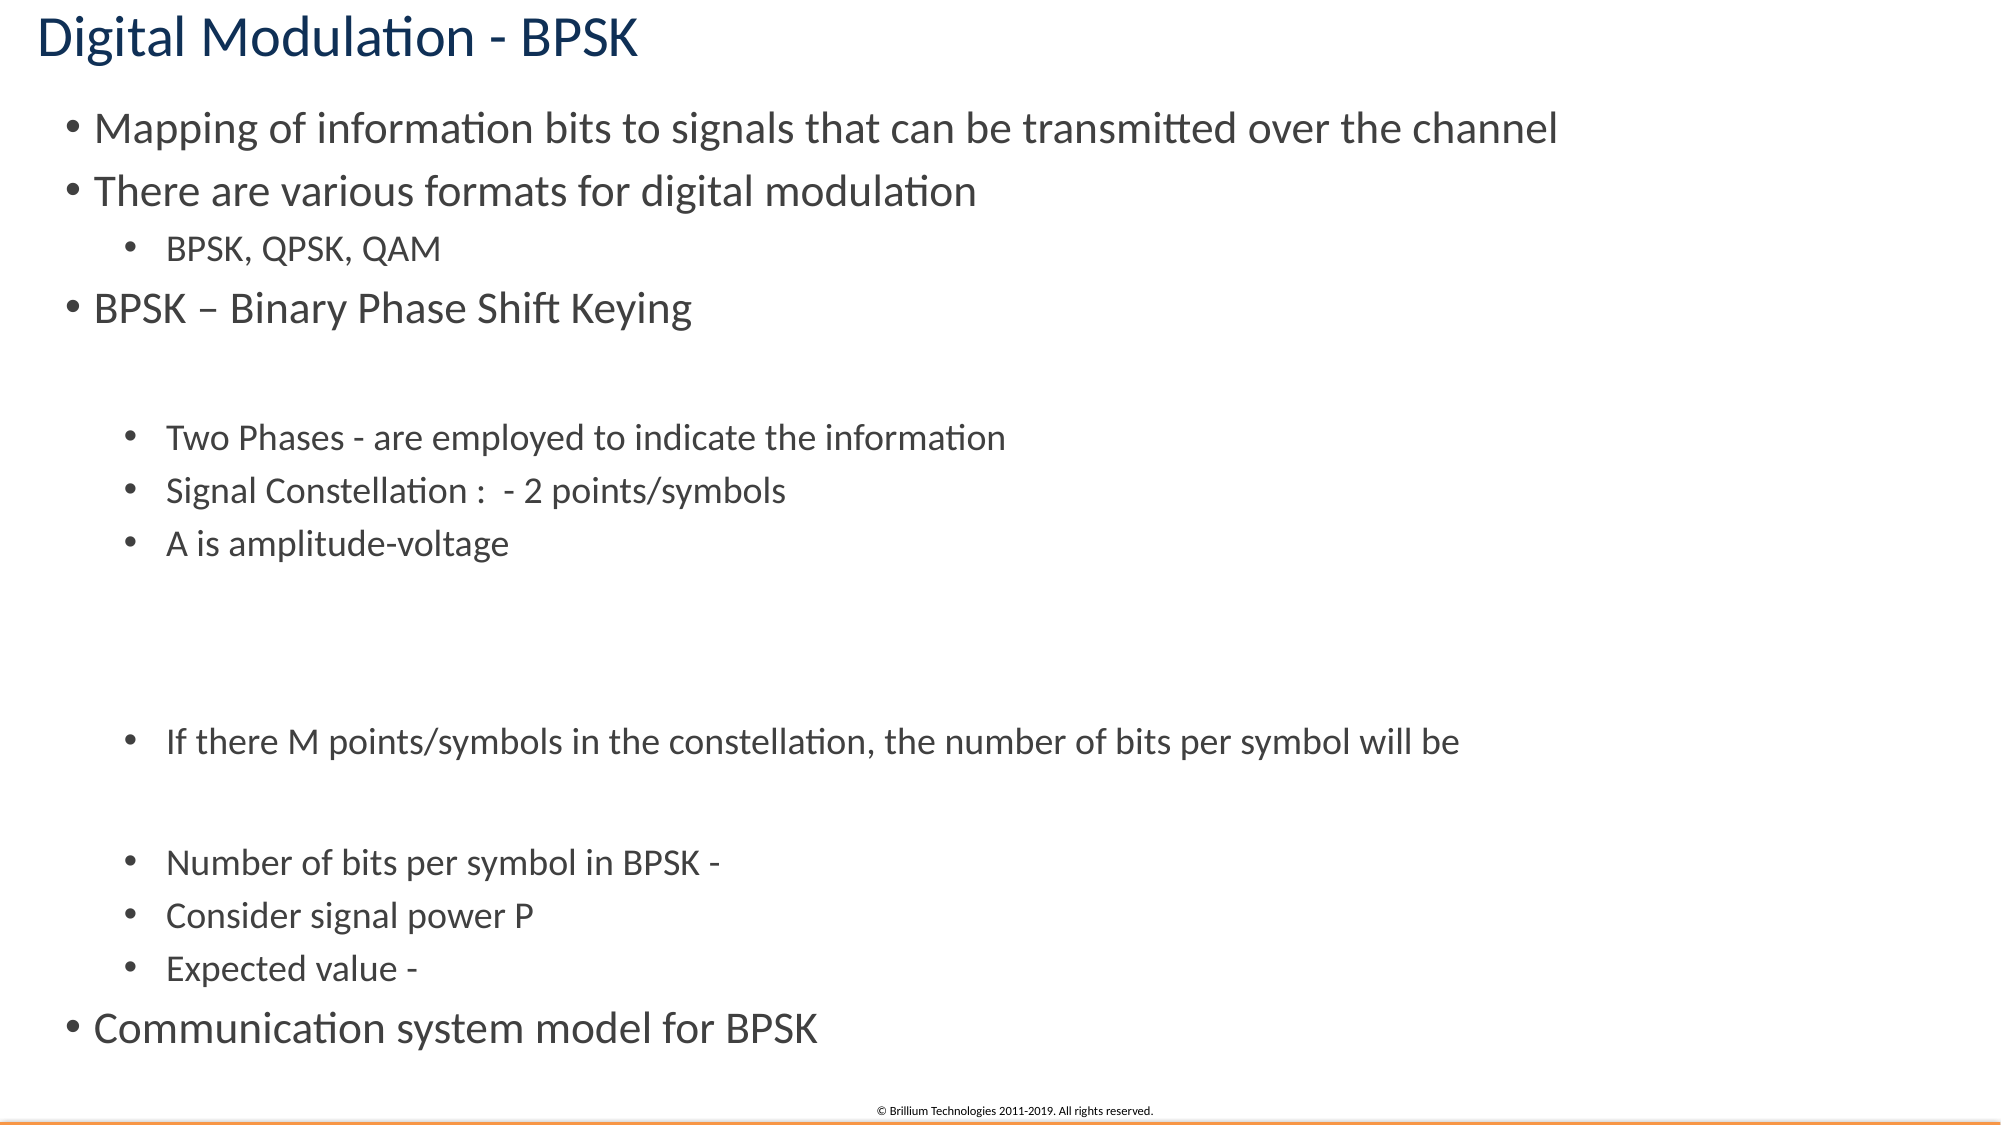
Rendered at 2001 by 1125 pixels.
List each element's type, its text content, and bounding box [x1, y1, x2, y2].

title Digital Modulation - BPSK [22, 0, 1900, 66]
